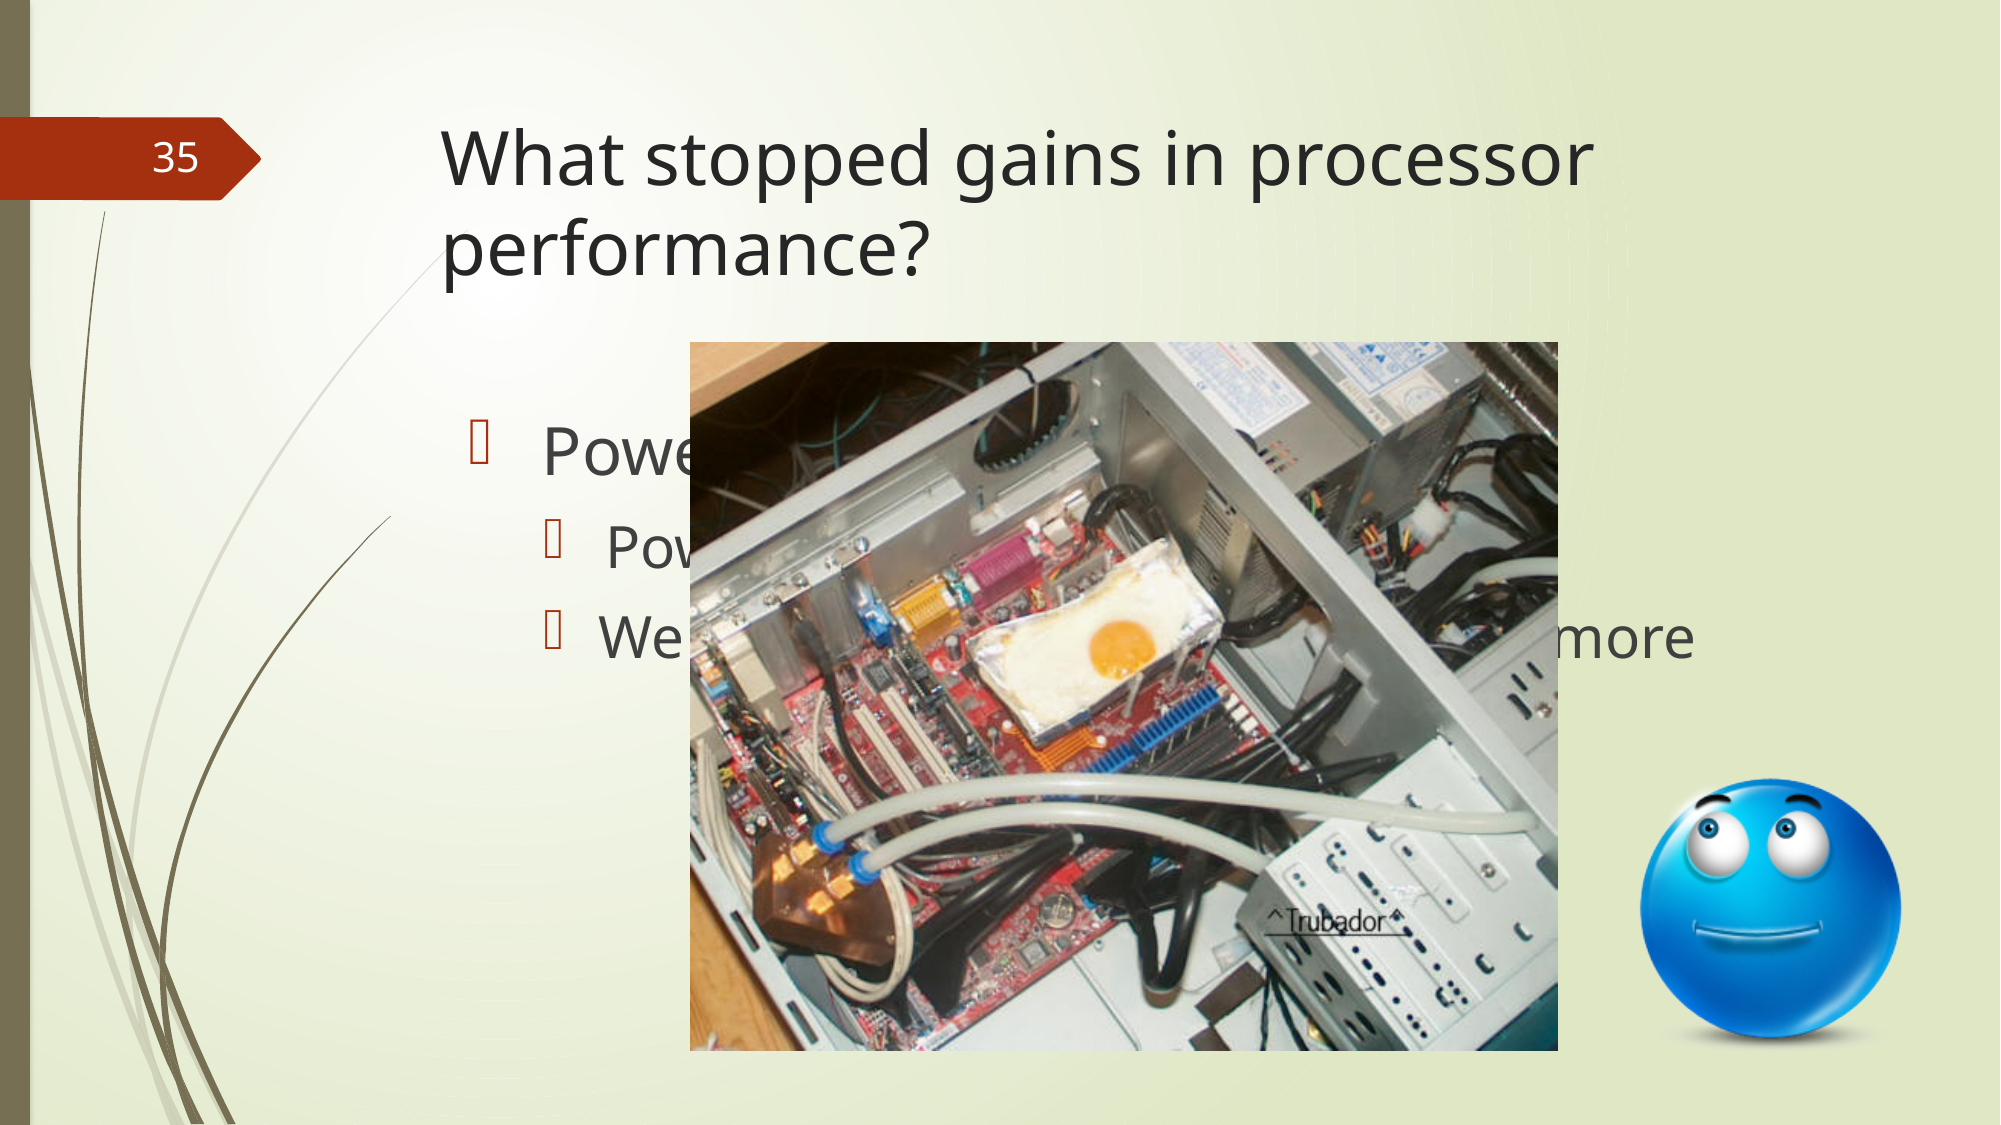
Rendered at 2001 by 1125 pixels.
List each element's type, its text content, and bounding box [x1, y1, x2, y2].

picture [1614, 753, 1928, 1067]
title What stopped gains in processor performance? [425, 102, 1888, 313]
slide_number 35 [87, 129, 216, 190]
picture [690, 342, 1558, 1051]
